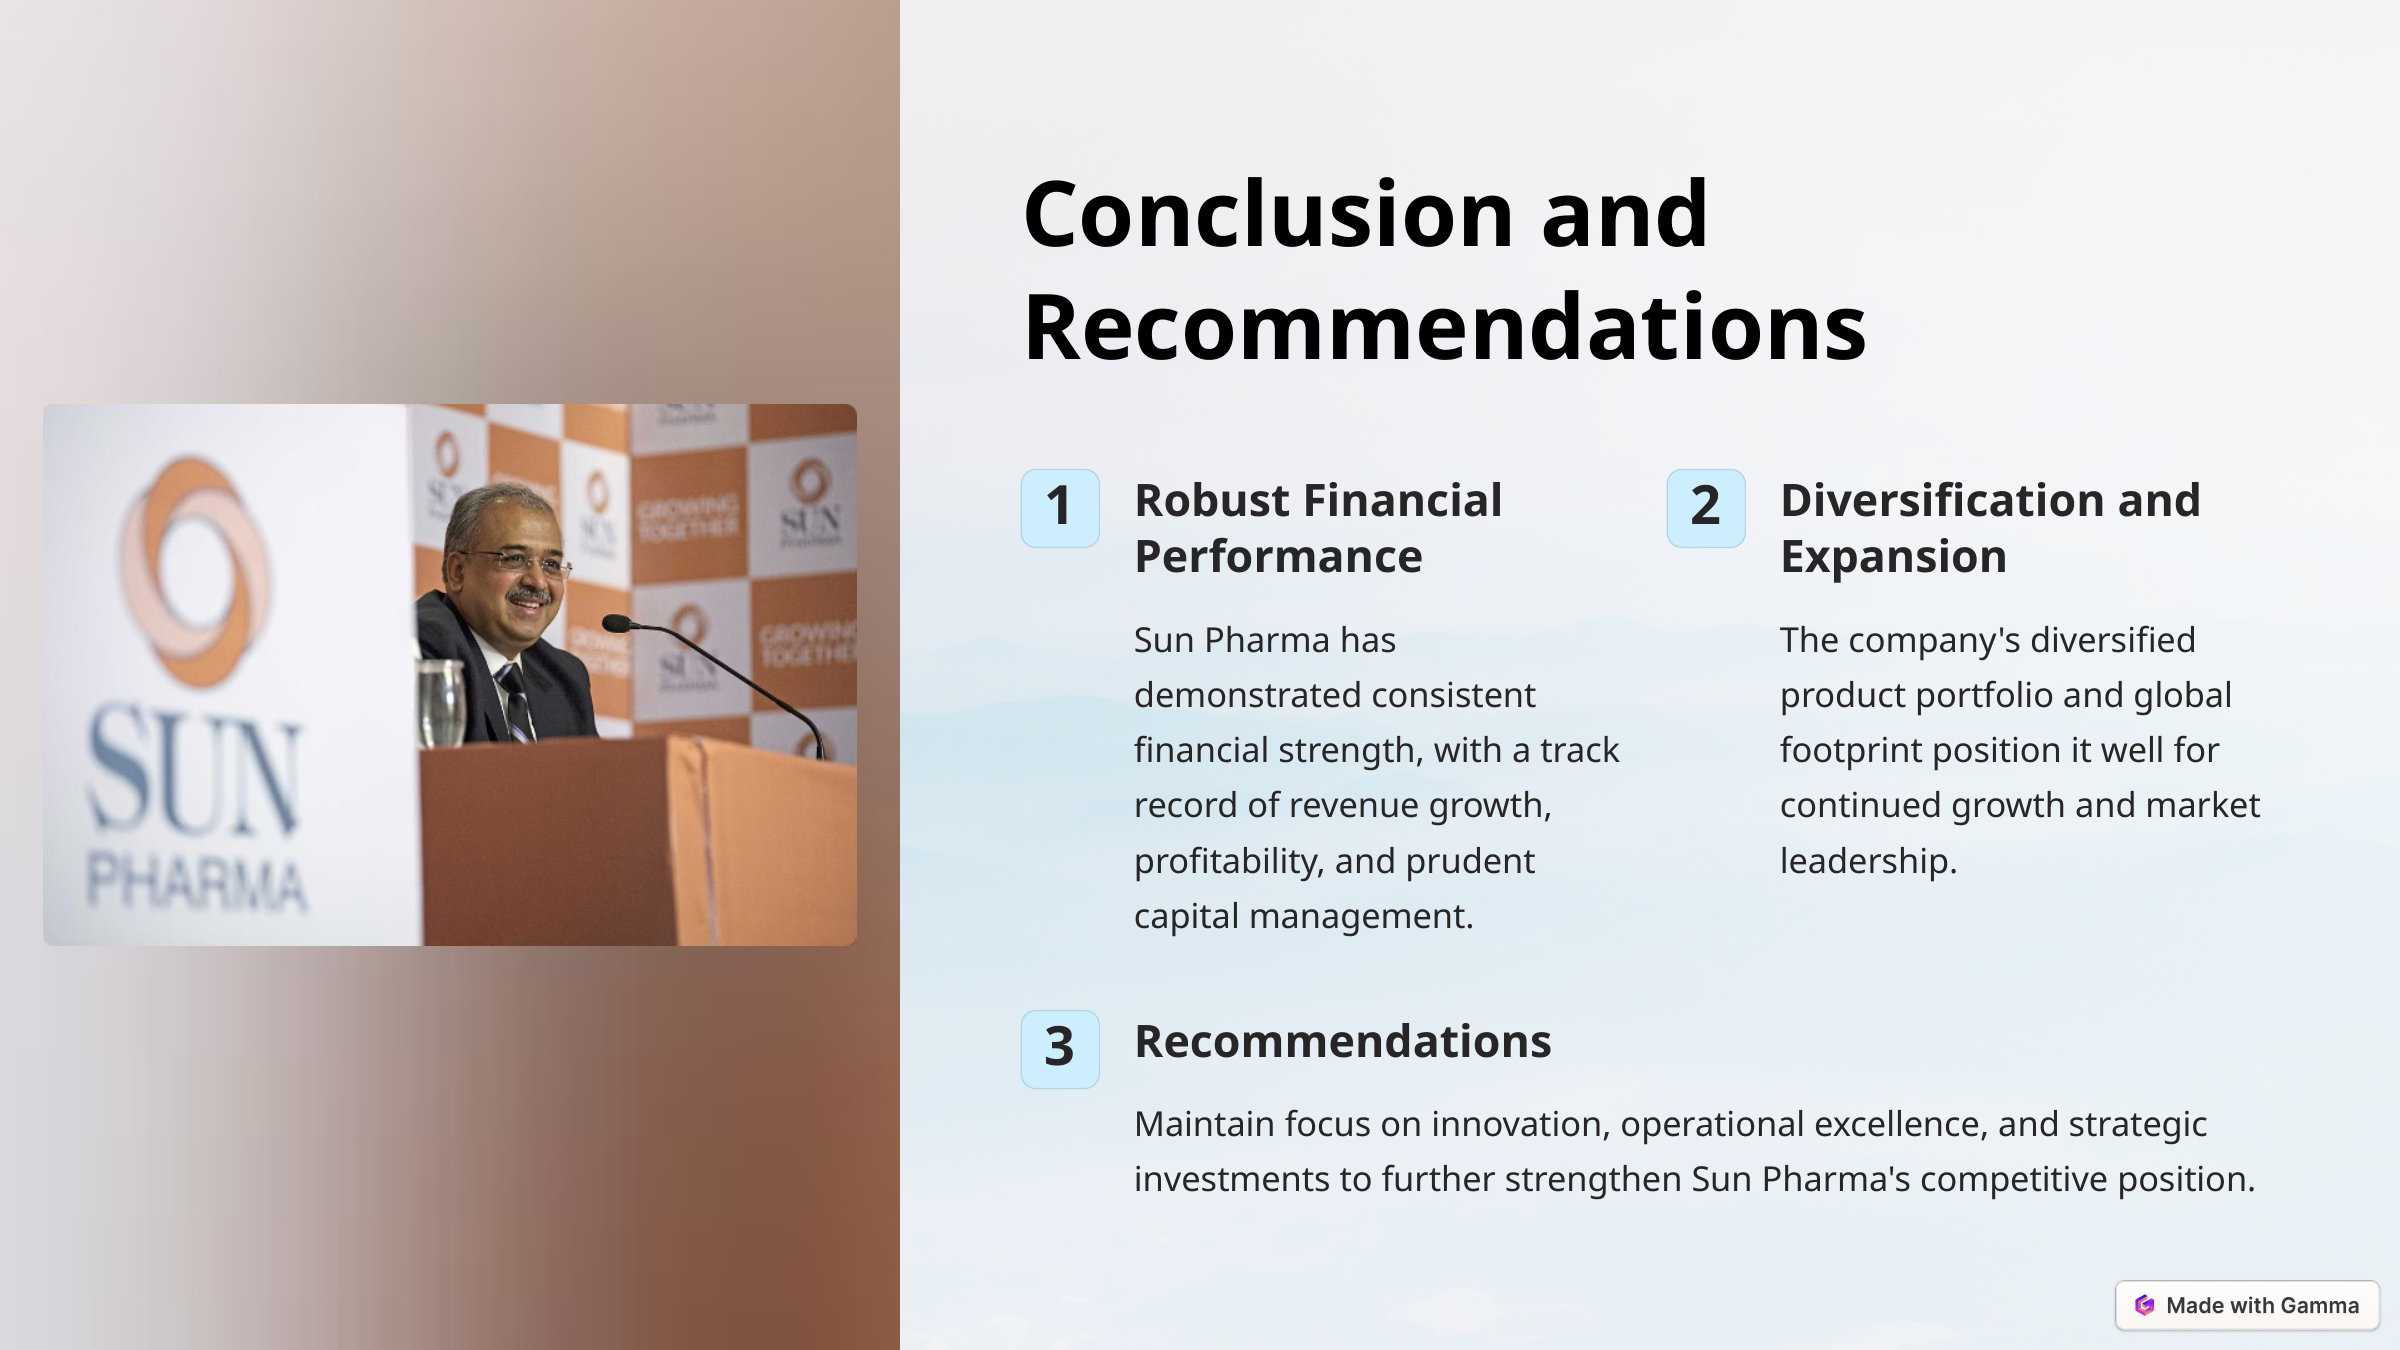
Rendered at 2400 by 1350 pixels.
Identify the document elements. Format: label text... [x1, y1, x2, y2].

text_box [1021, 469, 1100, 548]
text_box [1667, 469, 1746, 548]
picture [2106, 1271, 2389, 1339]
text_box Conclusion and Recommendations [1021, 150, 2279, 379]
text_box The company's diversified product portfolio and global footprint position it well for continued growth and market leadership. [1779, 603, 2279, 882]
text_box 3 [1044, 1022, 1076, 1077]
text_box Maintain focus on innovation, operational excellence, and strategic investments to further strengthen Sun Pharma's competitive position. [1133, 1088, 2279, 1200]
text_box 1 [1048, 481, 1072, 536]
picture [0, 0, 900, 1350]
text_box 2 [1690, 481, 1722, 536]
text_box [1021, 1010, 1100, 1089]
text_box Robust Financial Performance [1133, 469, 1633, 584]
text_box Diversification and Expansion [1779, 469, 2279, 584]
text_box Sun Pharma has demonstrated consistent financial strength, with a track record of revenue growth, profitability, and prudent capital management. [1133, 603, 1633, 937]
text_box Recommendations [1133, 1010, 1589, 1068]
